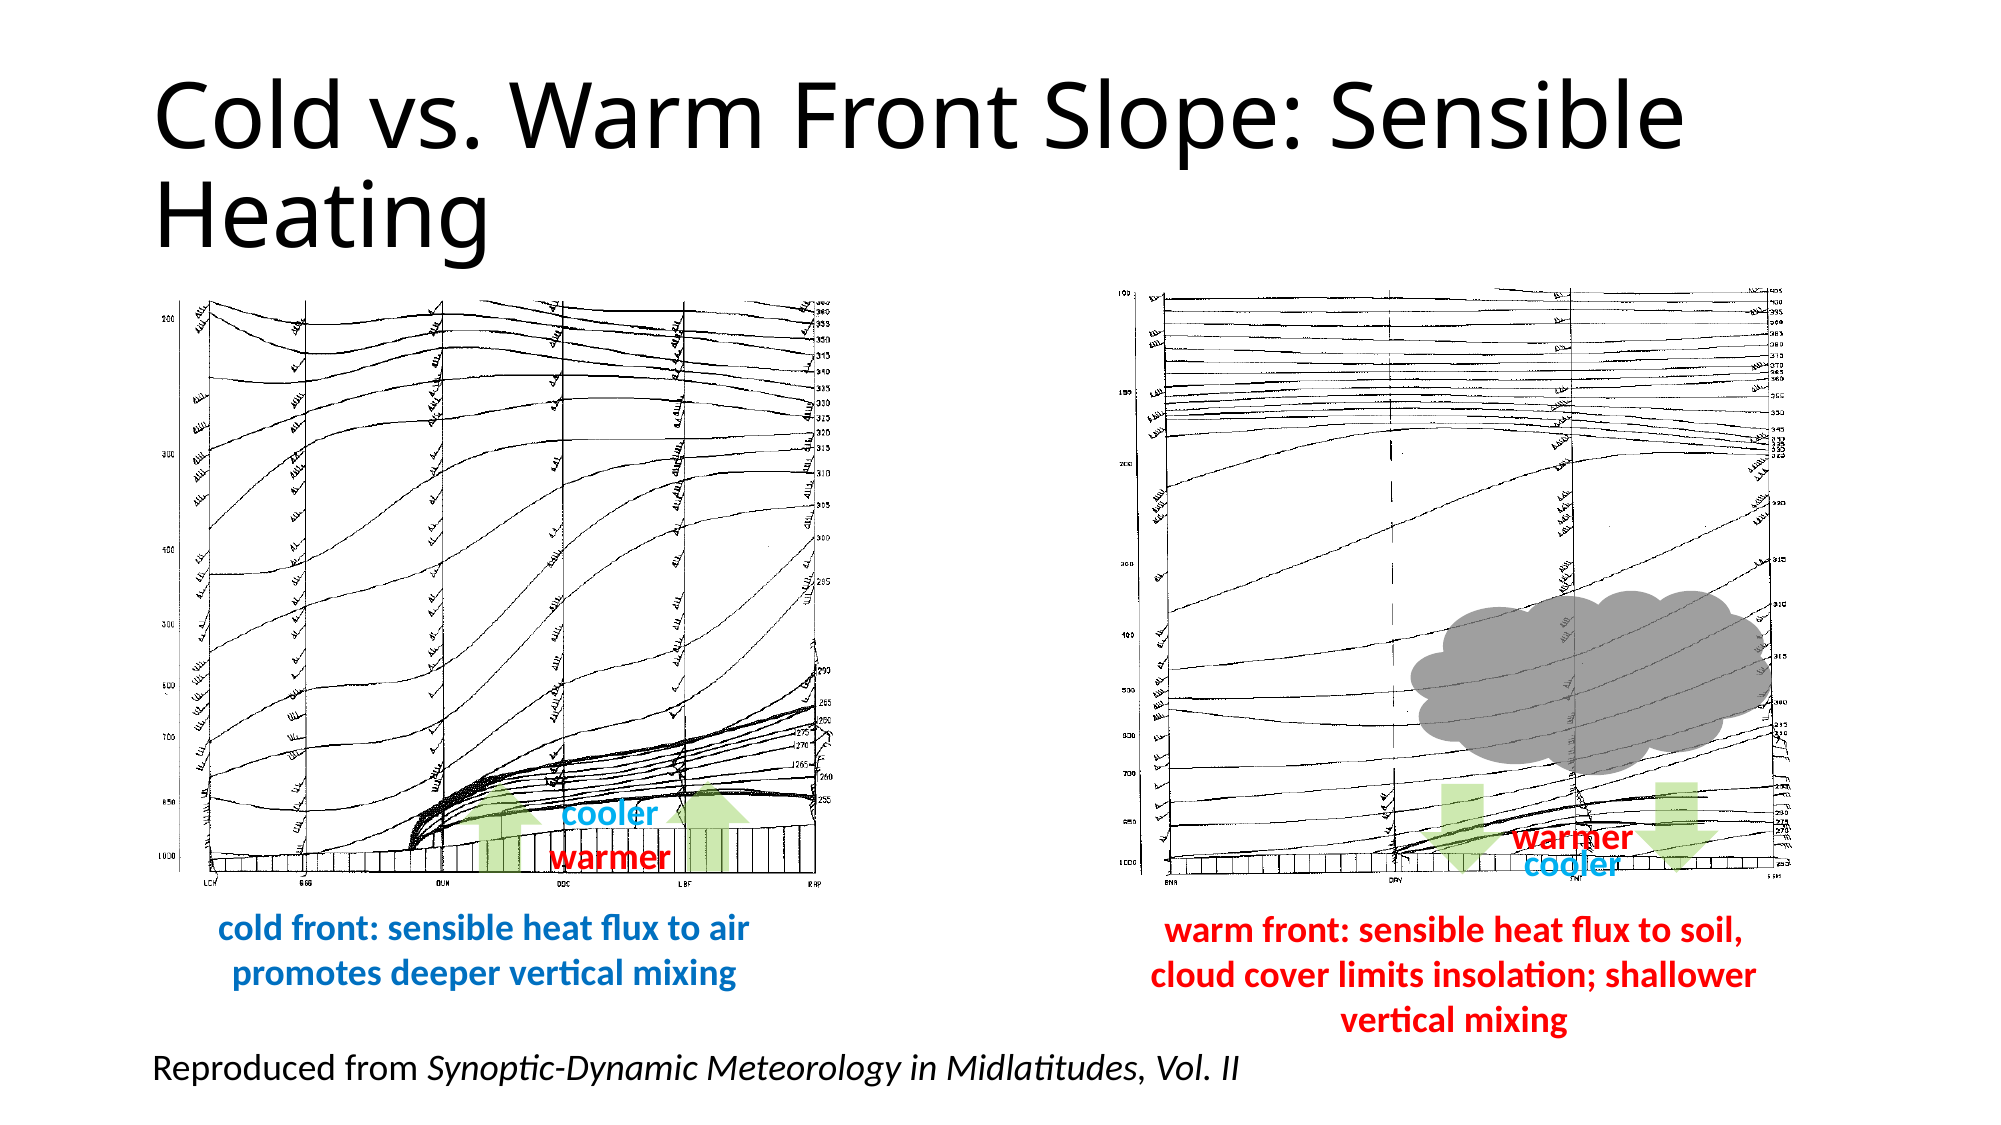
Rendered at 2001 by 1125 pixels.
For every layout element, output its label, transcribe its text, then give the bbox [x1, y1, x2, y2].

title Cold vs. Warm Front Slope: Sensible Heating [137, 59, 1863, 278]
text_box warm front: sensible heat flux to soil, cloud cover limits insolation; shallower vertical mixing [1101, 897, 1807, 1048]
text_box cold front: sensible heat flux to air promotes deeper vertical mixing [148, 895, 821, 1000]
text_box Reproduced from Synoptic-Dynamic Meteorology in Midlatitudes, Vol. II [137, 1035, 1287, 1096]
picture [151, 288, 839, 889]
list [1110, 288, 1798, 889]
